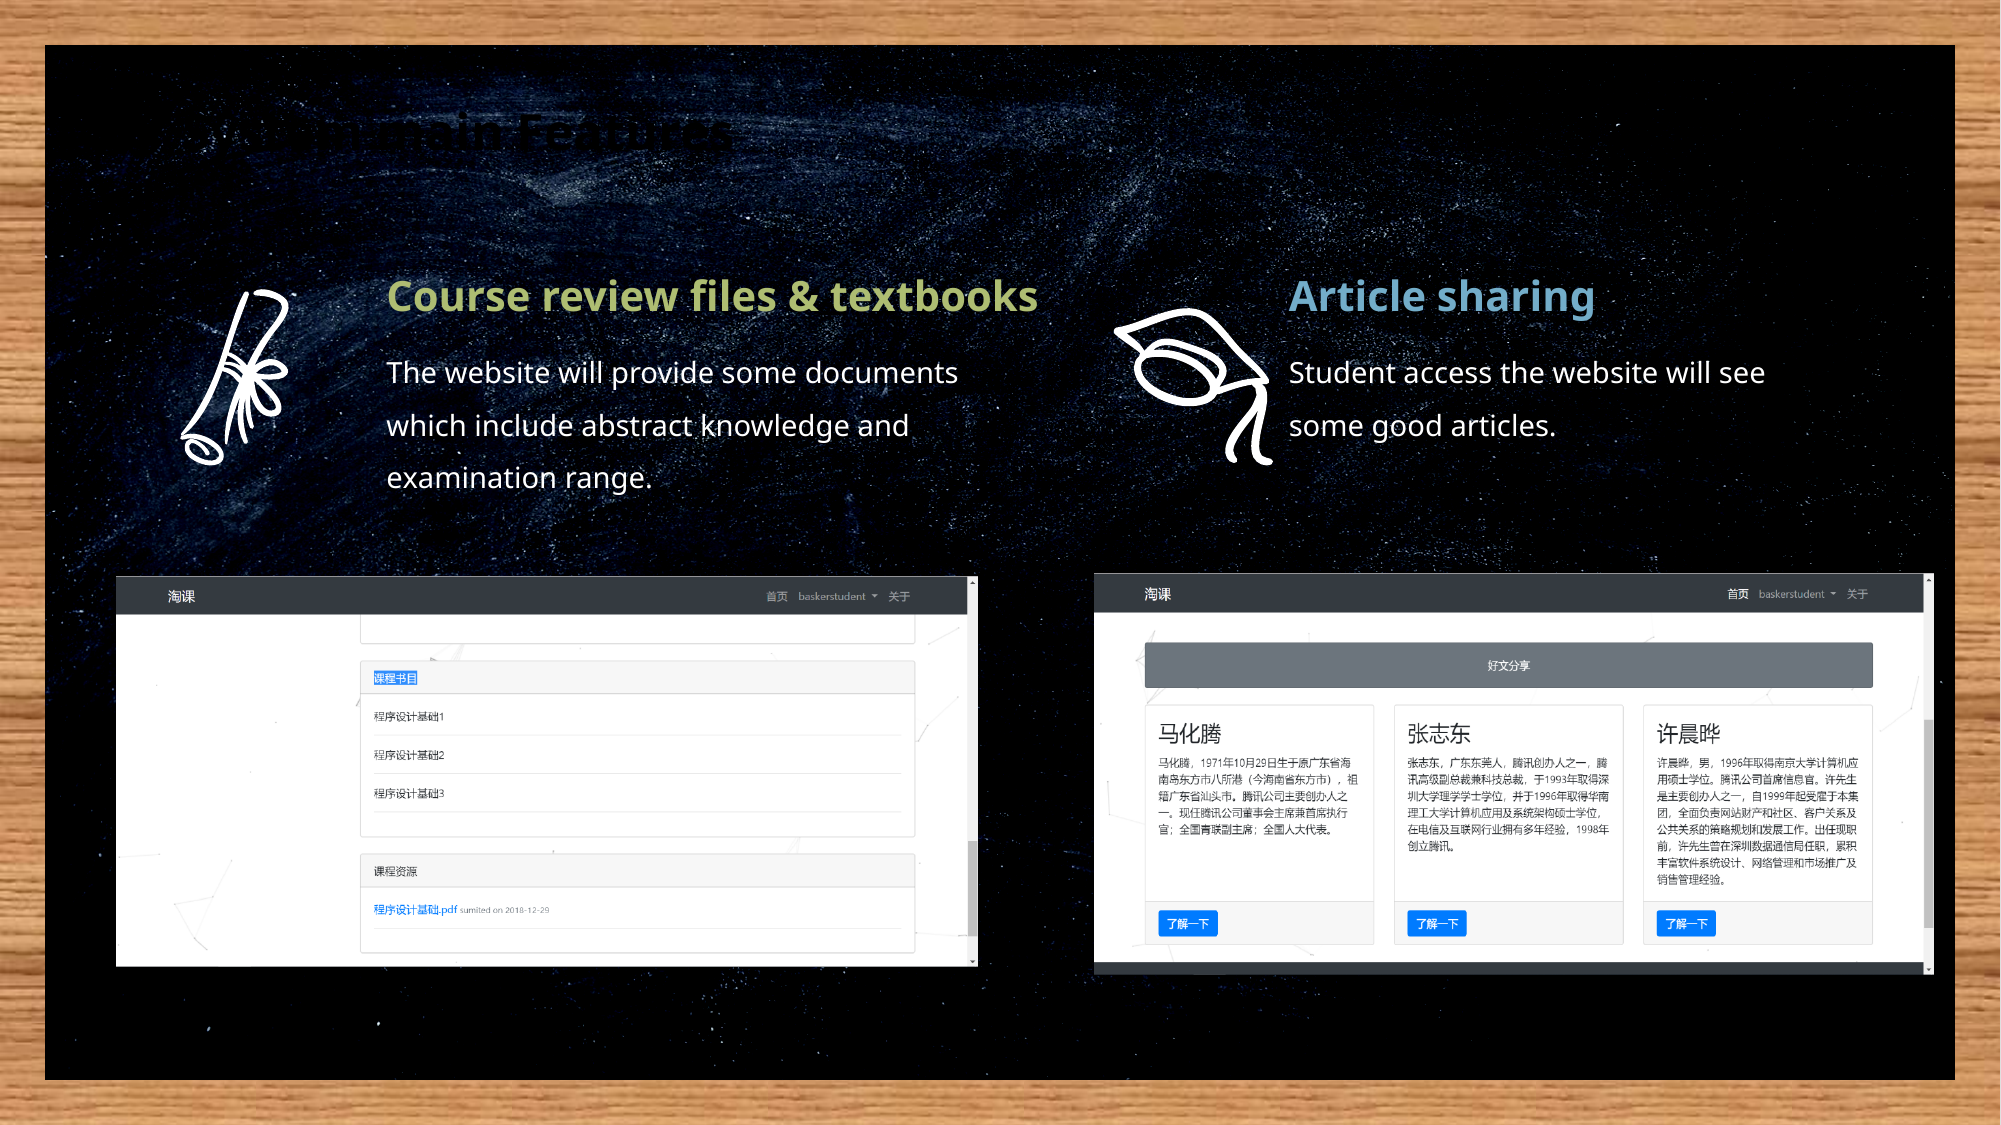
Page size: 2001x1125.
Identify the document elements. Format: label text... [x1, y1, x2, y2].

text_box System main Features [180, 93, 1113, 169]
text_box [179, 285, 294, 467]
text_box The website will provide some documents which include abstract knowledge and examination range. [371, 329, 1035, 502]
text_box [1113, 328, 1274, 466]
text_box Student access the website will see some good articles. [1274, 329, 1849, 450]
text_box 03 [75, 85, 180, 176]
text_box [0, 0, 2000, 1125]
picture [46, 46, 1954, 1079]
text_box Course review files & textbooks [371, 262, 1317, 328]
text_box Article sharing [1317, 262, 1755, 328]
